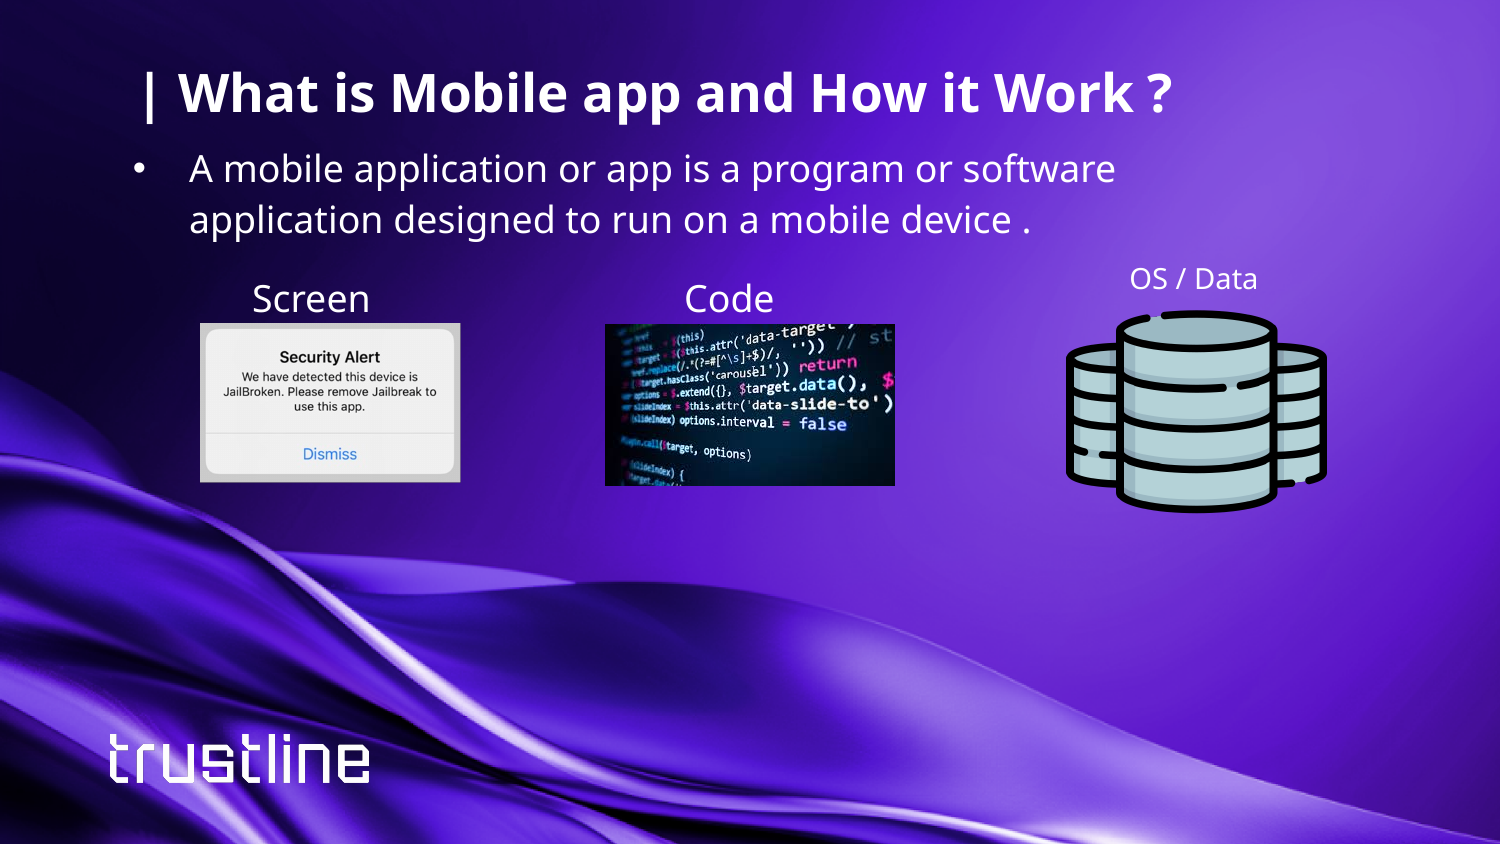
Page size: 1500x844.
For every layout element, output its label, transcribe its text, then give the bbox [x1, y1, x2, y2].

list A mobile application or app is a program or software application designed to run on a mobile device . [99, 123, 1327, 684]
text_box Screen [218, 252, 650, 814]
picture [199, 323, 461, 483]
picture [605, 323, 895, 487]
title | What is Mobile app and How it Work ? [120, 44, 1349, 139]
picture [1066, 280, 1328, 542]
picture [0, 0, 1500, 844]
text_box OS / Data [1095, 252, 1500, 303]
text_box Code [650, 252, 1500, 814]
